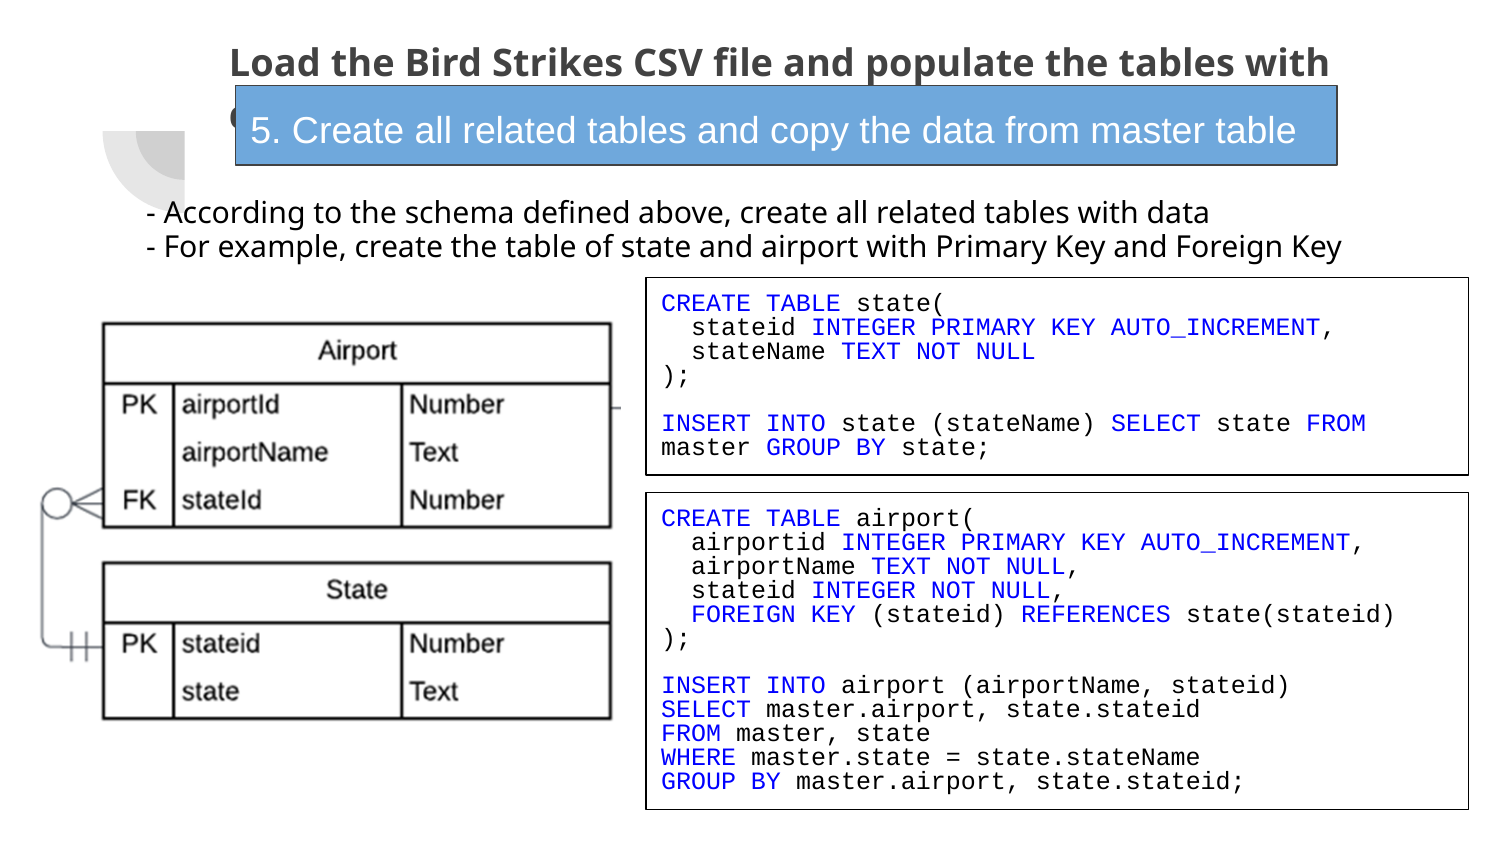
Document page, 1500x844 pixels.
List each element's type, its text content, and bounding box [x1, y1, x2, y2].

list - According to the schema defined above, create all related tables with data - For example, create the table of state and airport with Primary Key and Foreign Key [62, 180, 1451, 281]
text_box CREATE TABLE state( stateid INTEGER PRIMARY KEY AUTO_INCREMENT, stateName TEXT NOT NULL ); INSERT INTO state (stateName) SELECT state FROM master GROUP BY state; [645, 277, 1469, 476]
title Load the Bird Strikes CSV file and populate the tables with data [213, 16, 1402, 96]
picture [24, 305, 622, 732]
text_box CREATE TABLE airport( airportid INTEGER PRIMARY KEY AUTO_INCREMENT, airportName TEXT NOT NULL, stateid INTEGER NOT NULL, FOREIGN KEY (stateid) REFERENCES state(stateid) ); INSERT INTO airport (airportName, stateid) SELECT master.airport, state.stateid FROM master, state WHERE master.state = state.stateName GROUP BY master.airport, state.stateid; [645, 492, 1469, 810]
text_box 5. Create all related tables and copy the data from master table [235, 85, 1337, 166]
